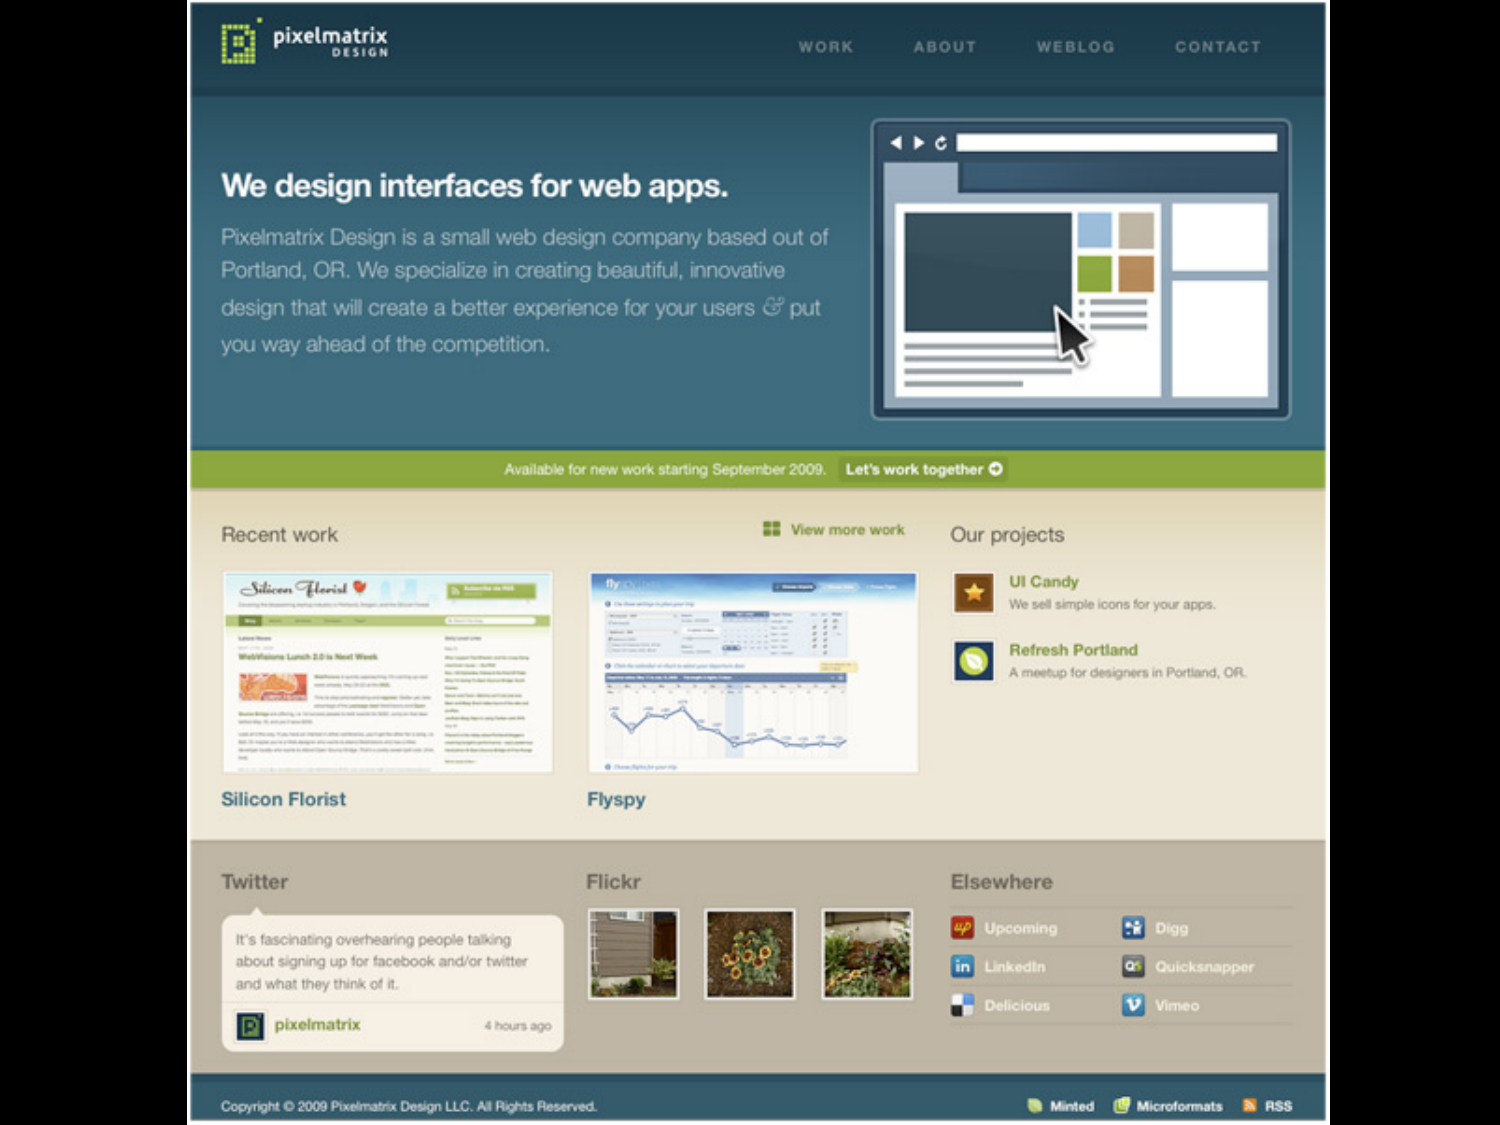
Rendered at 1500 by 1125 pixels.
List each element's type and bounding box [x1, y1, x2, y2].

picture [187, 0, 1330, 1125]
